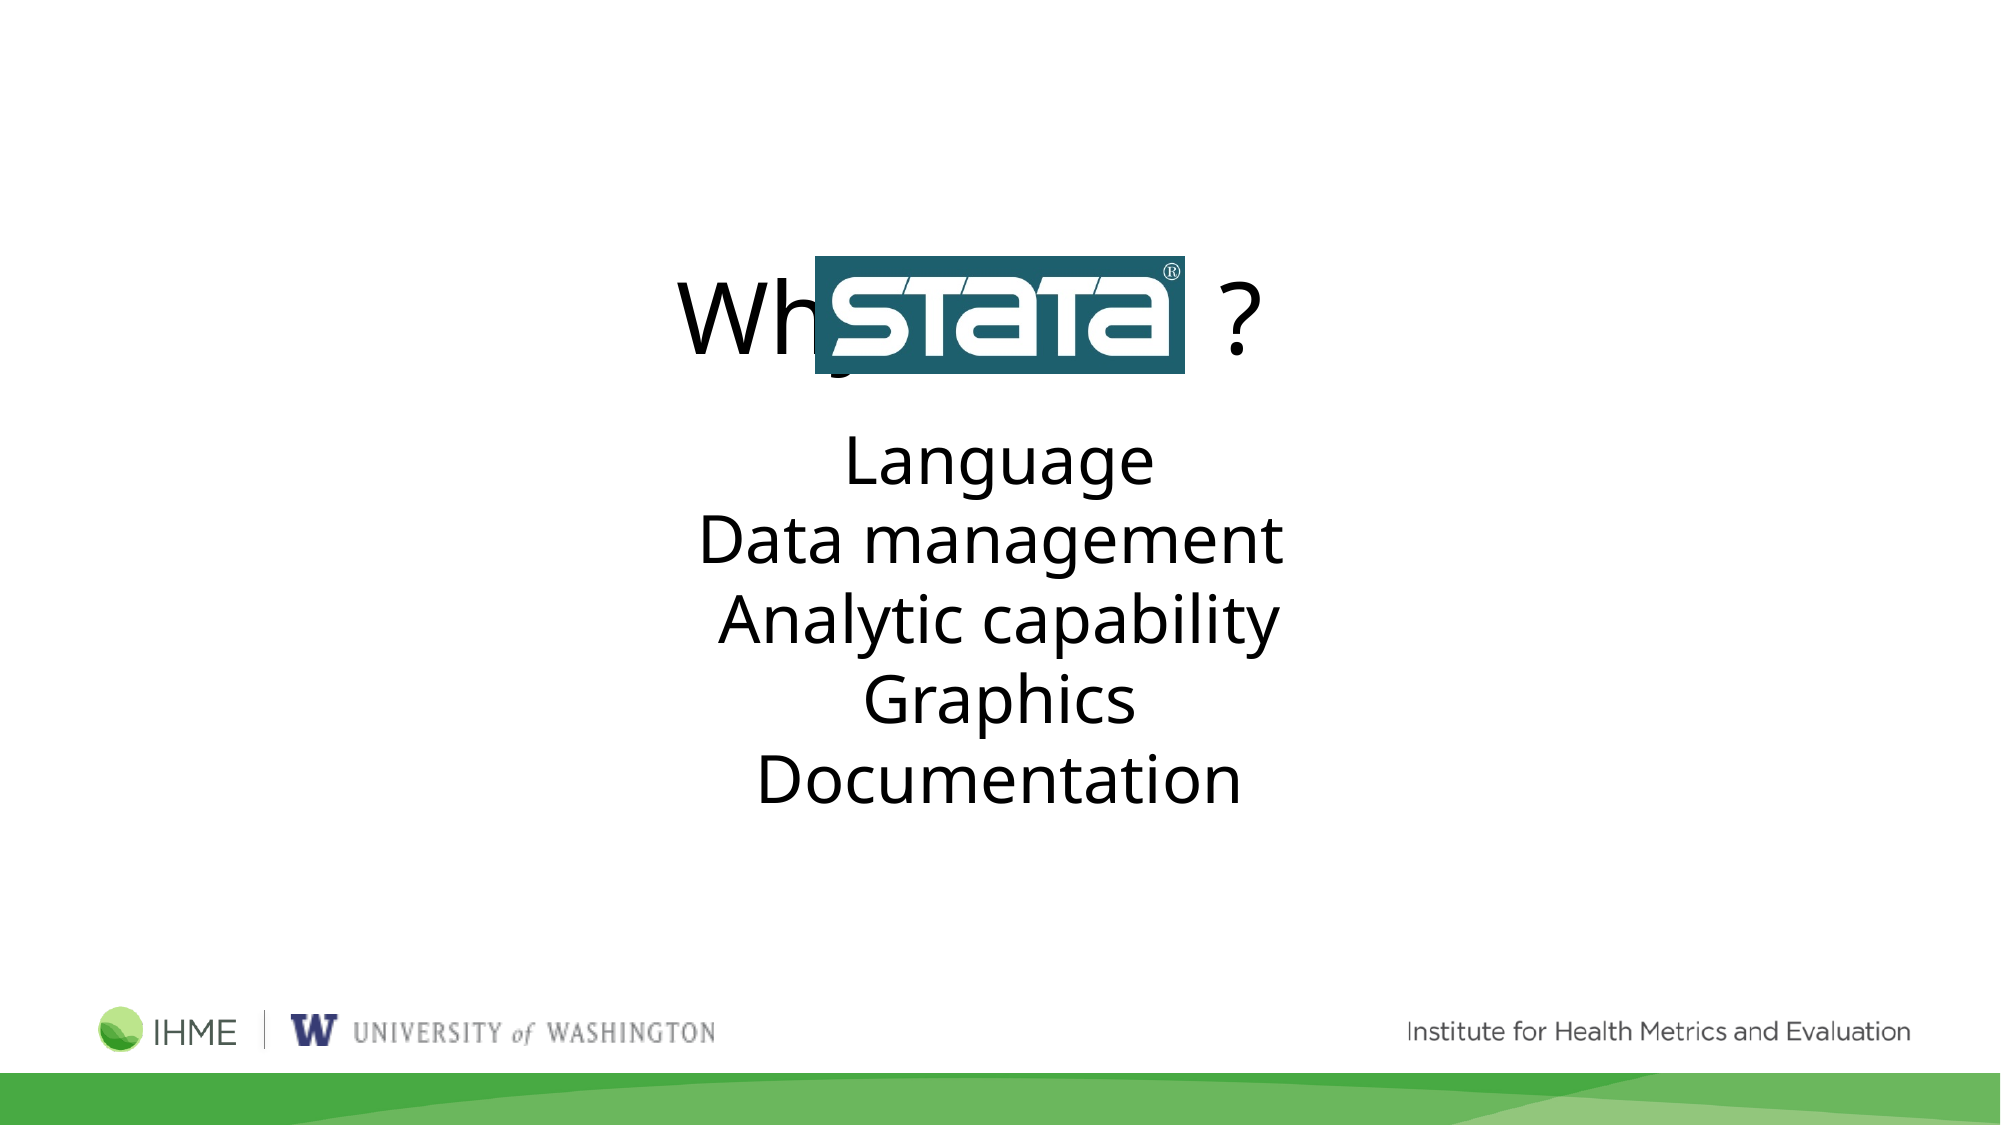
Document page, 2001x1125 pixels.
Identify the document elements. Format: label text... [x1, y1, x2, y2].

picture [98, 1006, 236, 1052]
picture [1399, 1013, 1916, 1046]
picture [0, 1073, 2001, 1125]
text_box Why ? [661, 247, 1279, 382]
picture [814, 256, 1186, 374]
text_box Language Data management Analytic capability Graphics Documentation [682, 410, 1318, 825]
